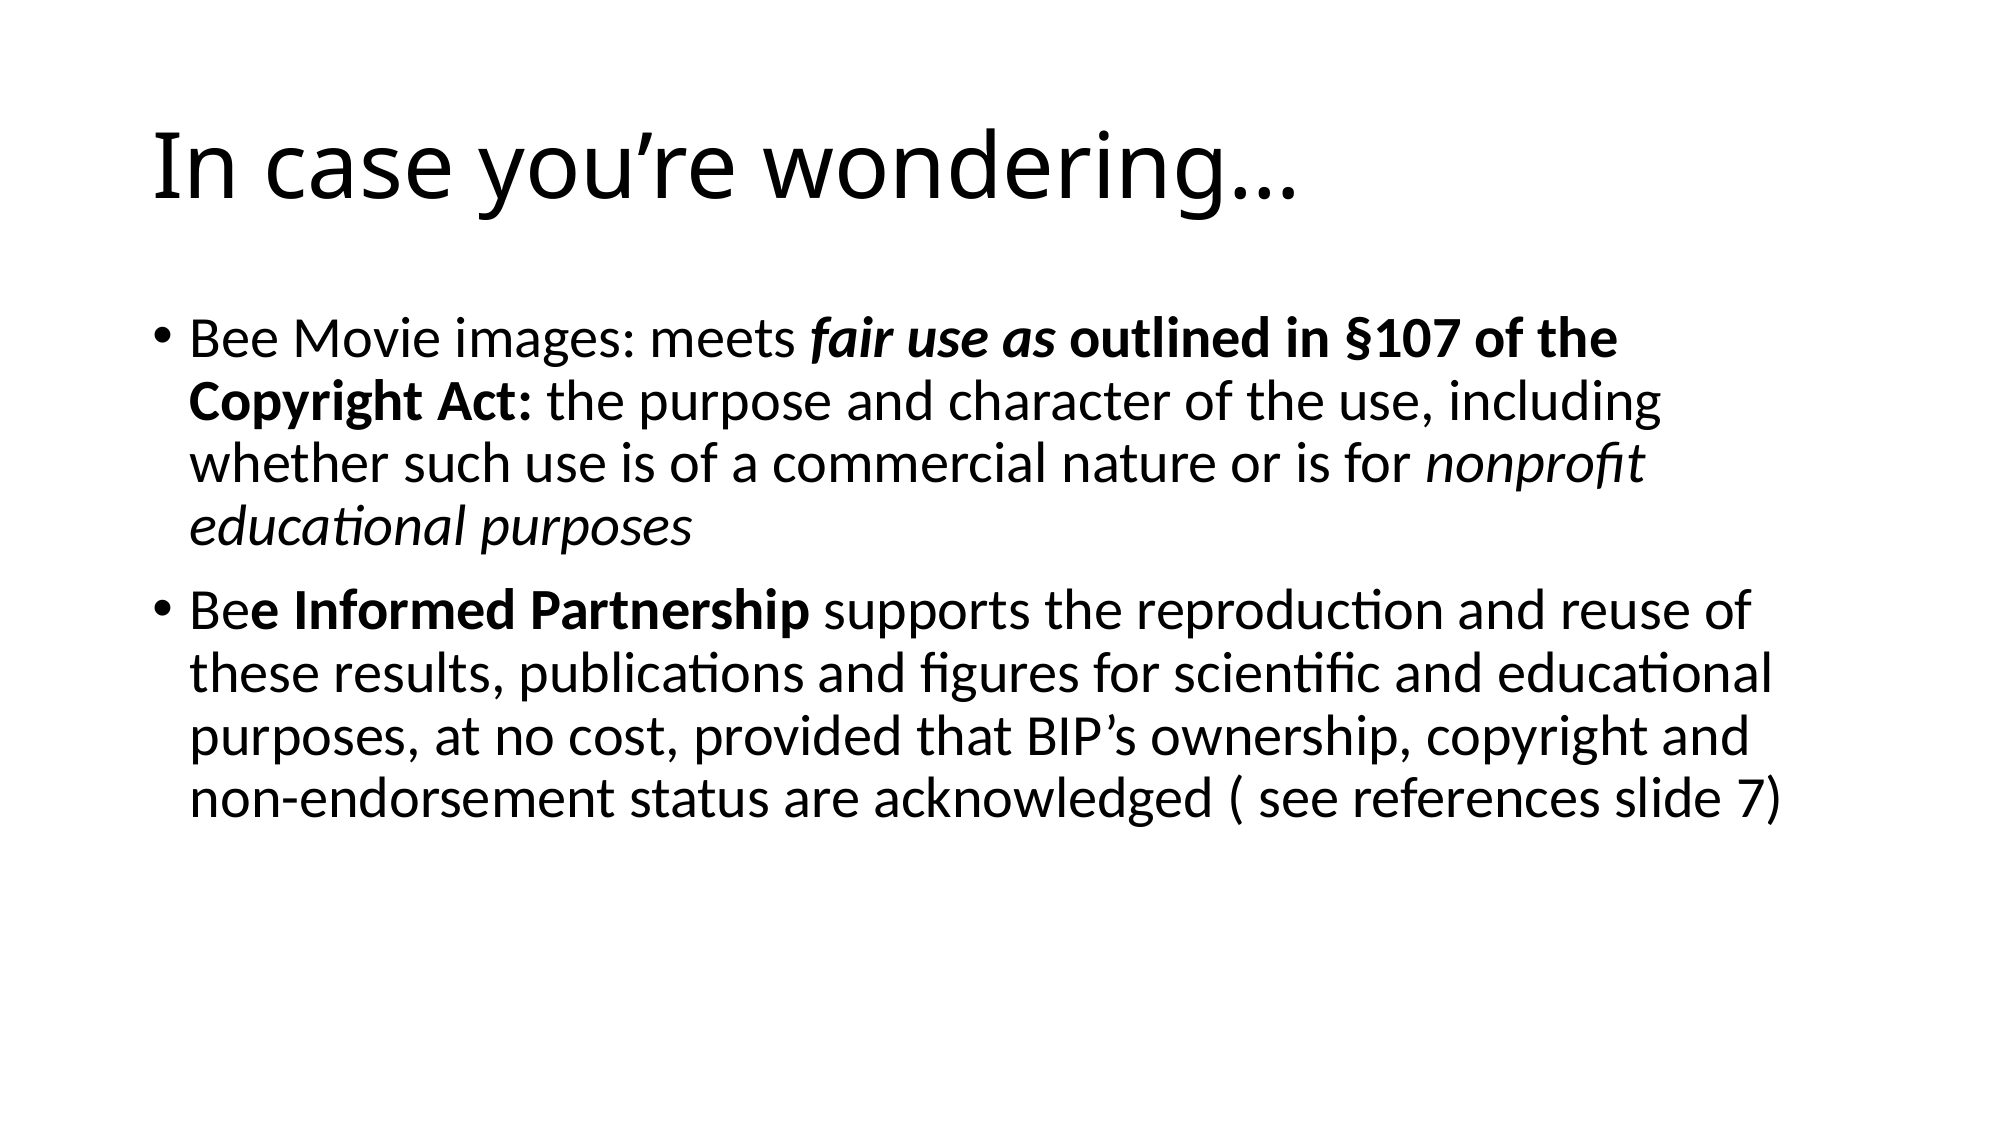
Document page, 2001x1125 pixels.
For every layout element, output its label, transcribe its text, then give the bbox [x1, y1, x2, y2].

list Bee Movie images: meets fair use as outlined in §107 of the Copyright Act: the purpose and character of the use, including whether such use is of a commercial nature or is for nonprofit educational purposes Bee Informed Partnership supports the reproduction and reuse of these results, publications and figures for scientific and educational purposes, at no cost, provided that BIP’s ownership, copyright and non-endorsement status are acknowledged ( see references slide 7) [137, 299, 1863, 1014]
title In case you’re wondering… [137, 59, 1863, 278]
